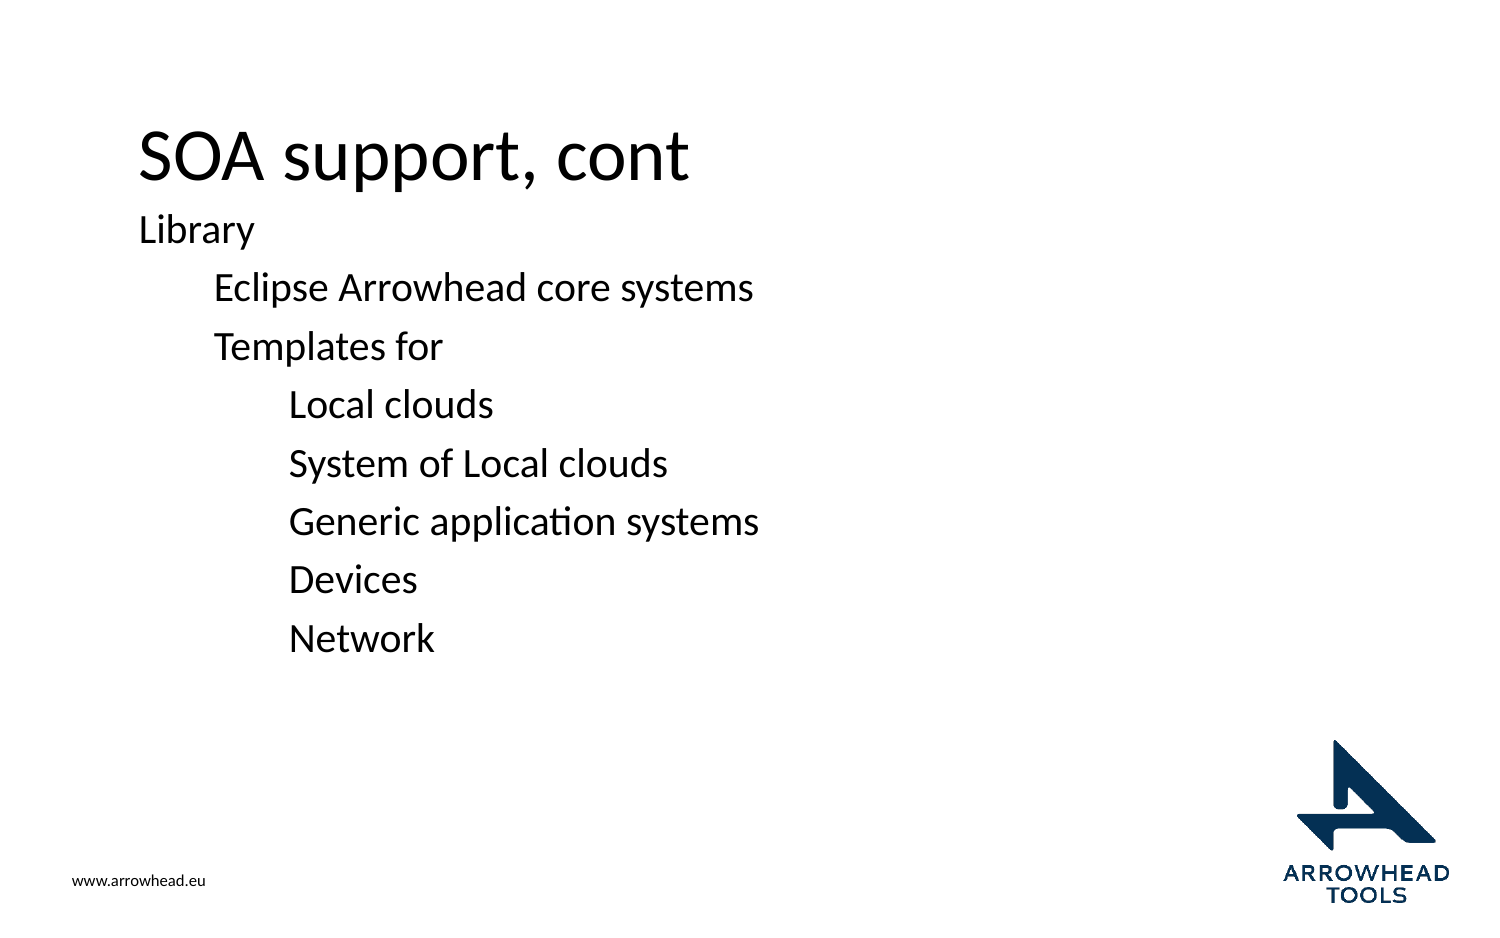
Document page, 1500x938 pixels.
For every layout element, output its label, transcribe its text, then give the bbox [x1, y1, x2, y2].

title SOA support, cont [130, 97, 1353, 193]
list Library Eclipse Arrowhead core systems Templates for Local clouds System of Local clouds Generic application systems Devices Network [130, 193, 1353, 863]
picture [1283, 740, 1449, 903]
